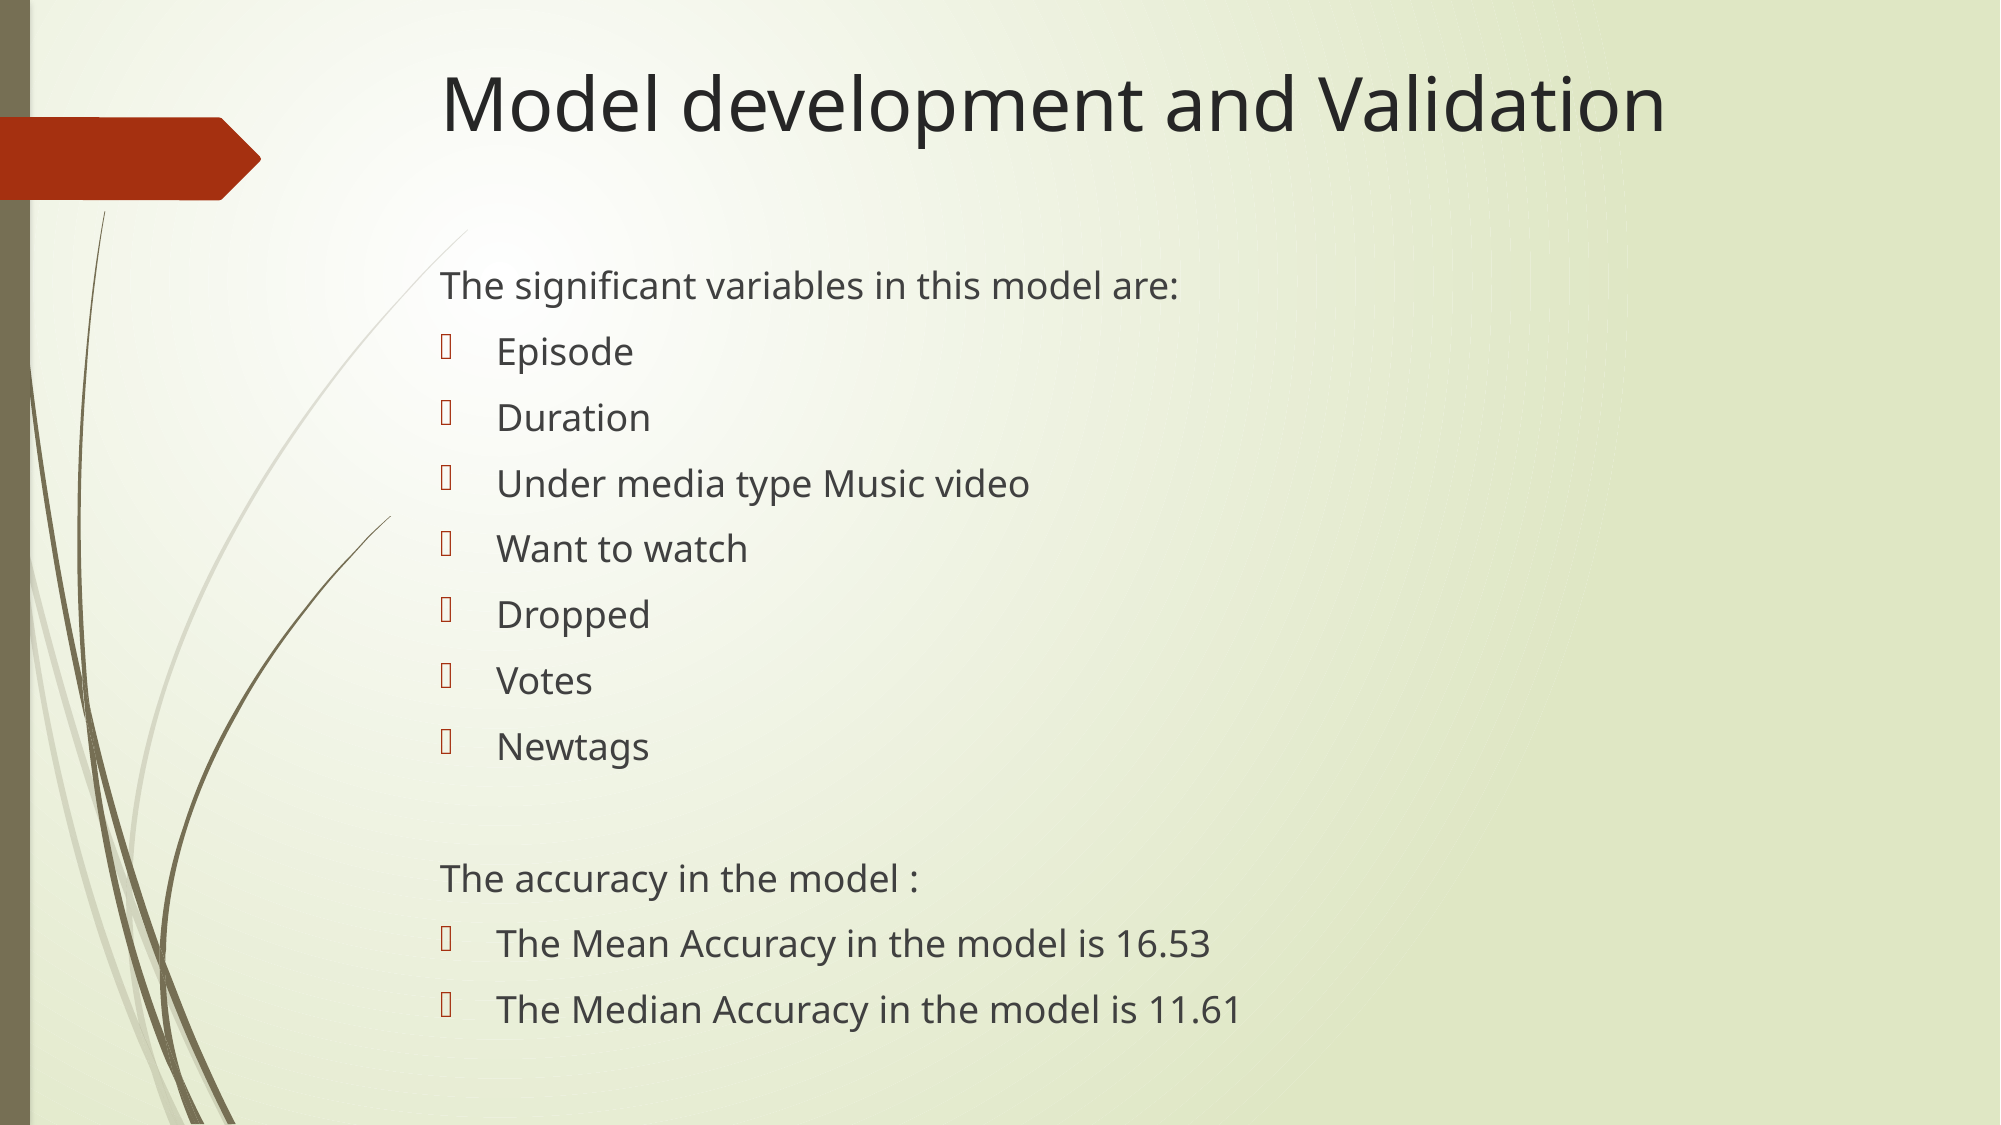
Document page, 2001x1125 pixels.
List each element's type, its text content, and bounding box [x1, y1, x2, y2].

list The significant variables in this model are: Episode Duration Under media type Music video Want to watch Dropped Votes Newtags The accuracy in the model : The Mean Accuracy in the model is 16.53 The Median Accuracy in the model is 11.61 [424, 254, 1888, 1077]
title Model development and Validation [425, 48, 1888, 254]
